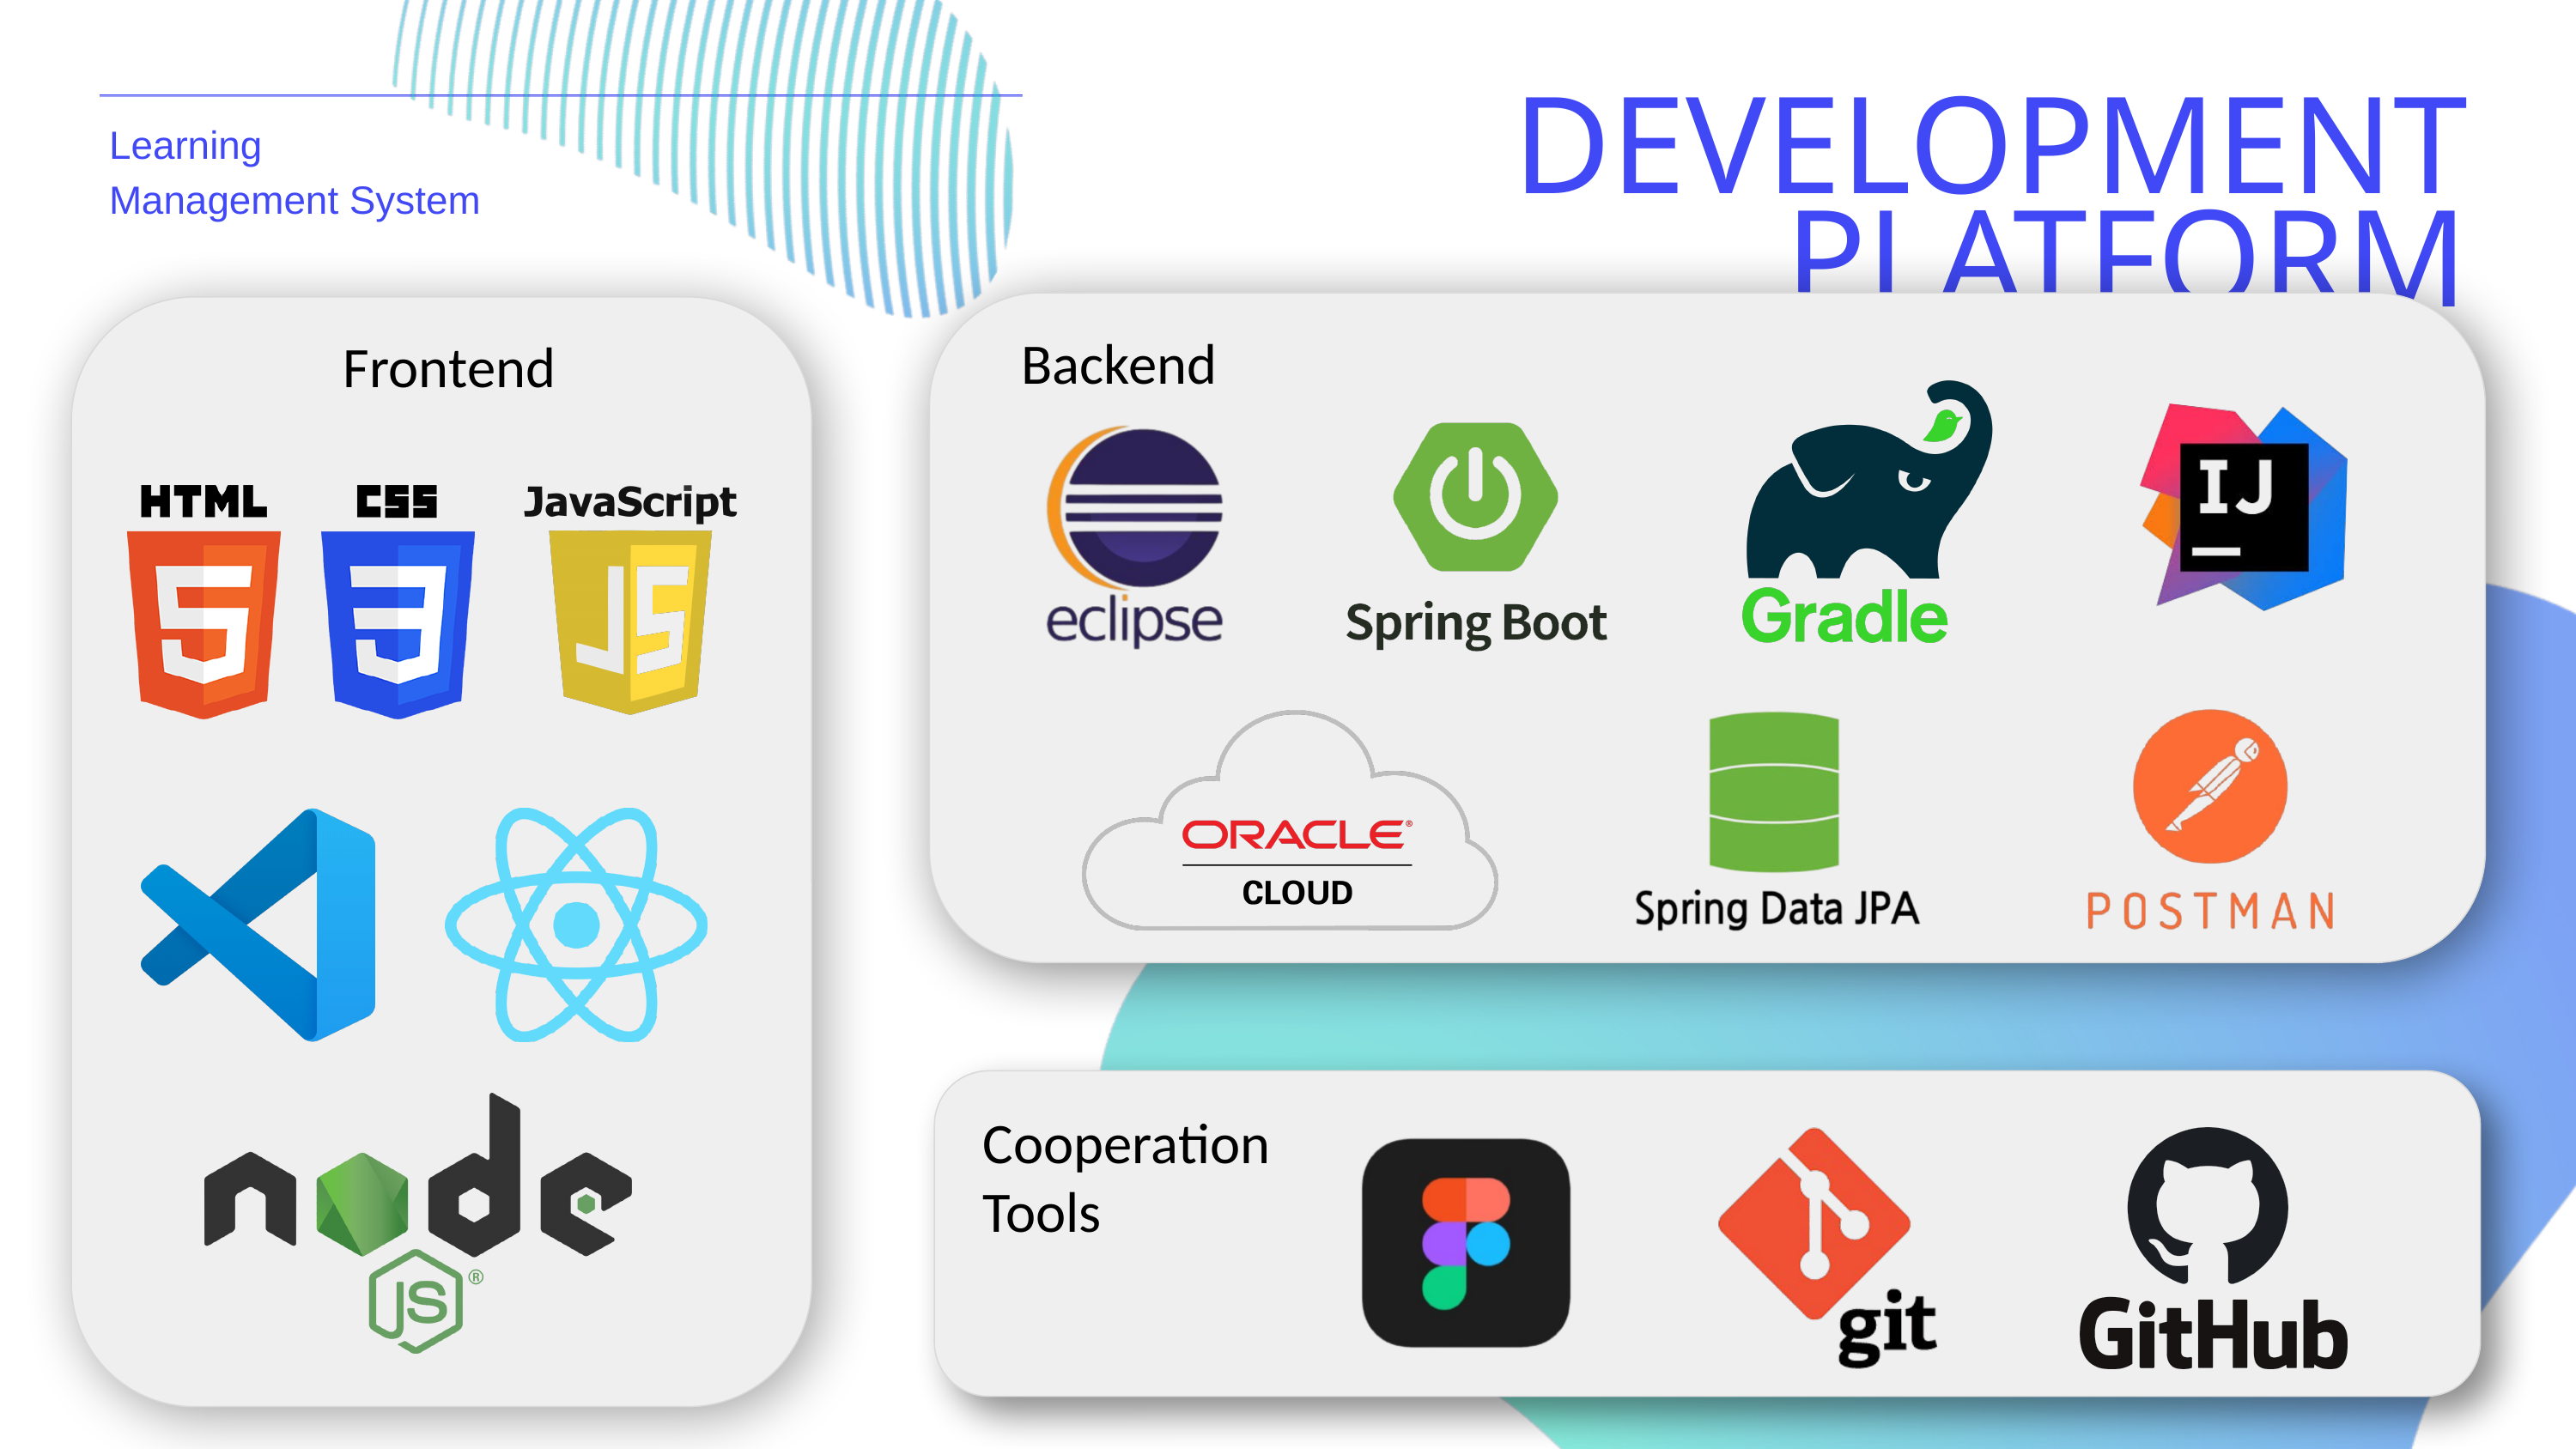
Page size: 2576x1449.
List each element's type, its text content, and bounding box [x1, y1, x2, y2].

picture [120, 485, 479, 719]
text_box DEVELOPMENT PLATFORM [990, 103, 2469, 210]
picture [141, 808, 375, 1042]
text_box [934, 1070, 1334, 1397]
text_box Learning Management System [109, 112, 490, 281]
text_box Cooperation Tools [969, 1093, 1170, 1178]
picture [1005, 407, 1266, 669]
text_box Backend [1008, 313, 1327, 415]
picture [1081, 372, 2576, 1449]
picture [100, 0, 1024, 404]
text_box Frontend [330, 317, 574, 419]
picture [445, 808, 708, 1042]
picture [513, 483, 748, 717]
text_box [71, 296, 812, 1407]
text_box [929, 292, 2486, 963]
picture [204, 1093, 633, 1355]
